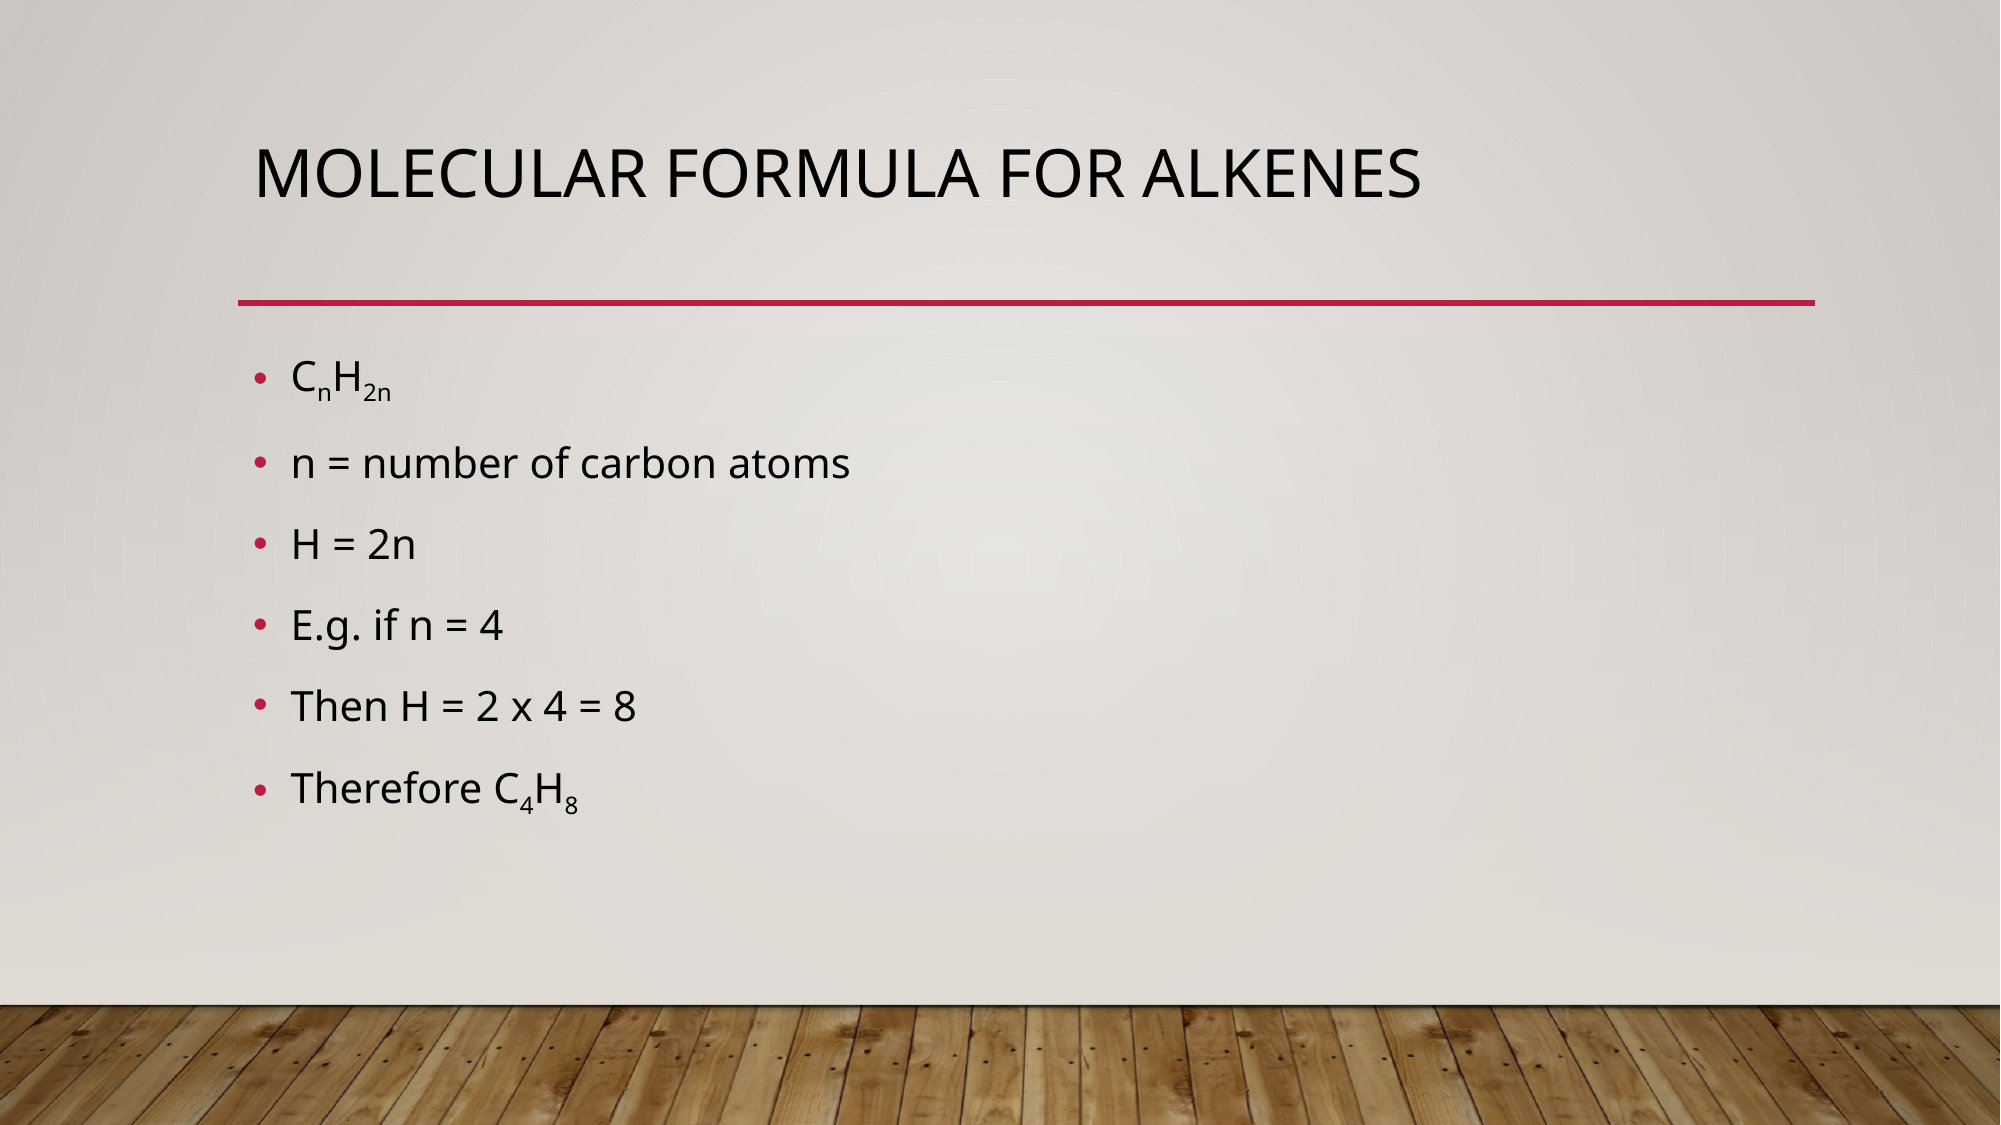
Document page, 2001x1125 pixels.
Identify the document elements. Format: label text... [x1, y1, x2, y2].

list CnH2n n = number of carbon atoms H = 2n E.g. if n = 4 Then H = 2 x 4 = 8 Therefore C4H8 [238, 330, 1814, 897]
title Molecular formula for alkenes [238, 131, 1814, 305]
picture [0, 1005, 2000, 1125]
